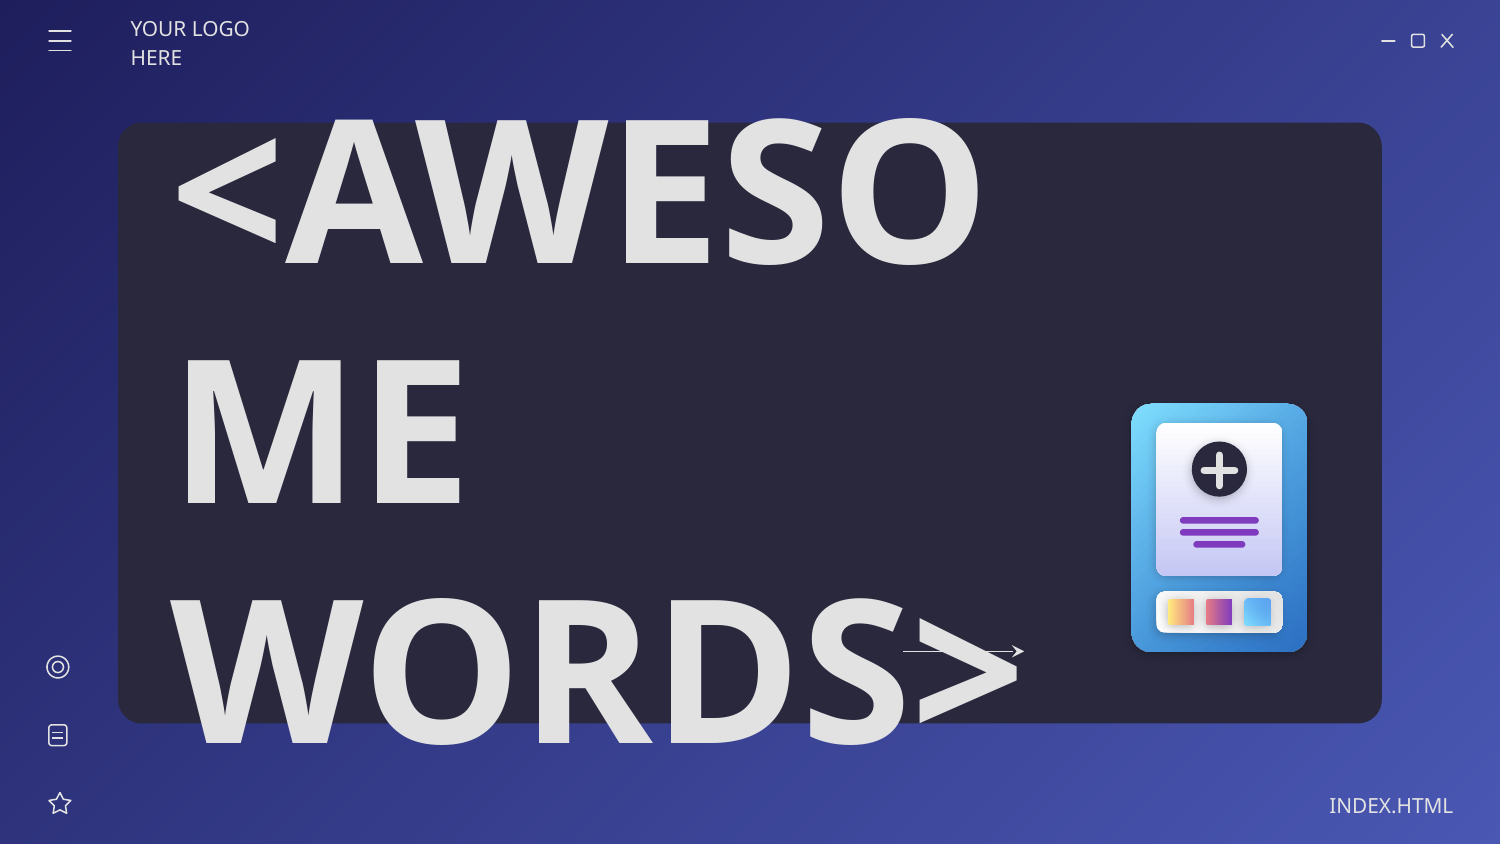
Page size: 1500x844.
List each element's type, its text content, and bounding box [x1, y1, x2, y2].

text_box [46, 655, 72, 814]
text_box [1156, 422, 1283, 577]
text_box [48, 30, 72, 51]
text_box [1156, 591, 1283, 633]
text_box [1131, 403, 1307, 652]
subtitle YOUR LOGO HERE [130, 18, 306, 64]
title <AWESOME WORDS> [155, 199, 1121, 647]
text_box [46, 27, 74, 32]
subtitle INDEX.HTML [1278, 780, 1453, 826]
